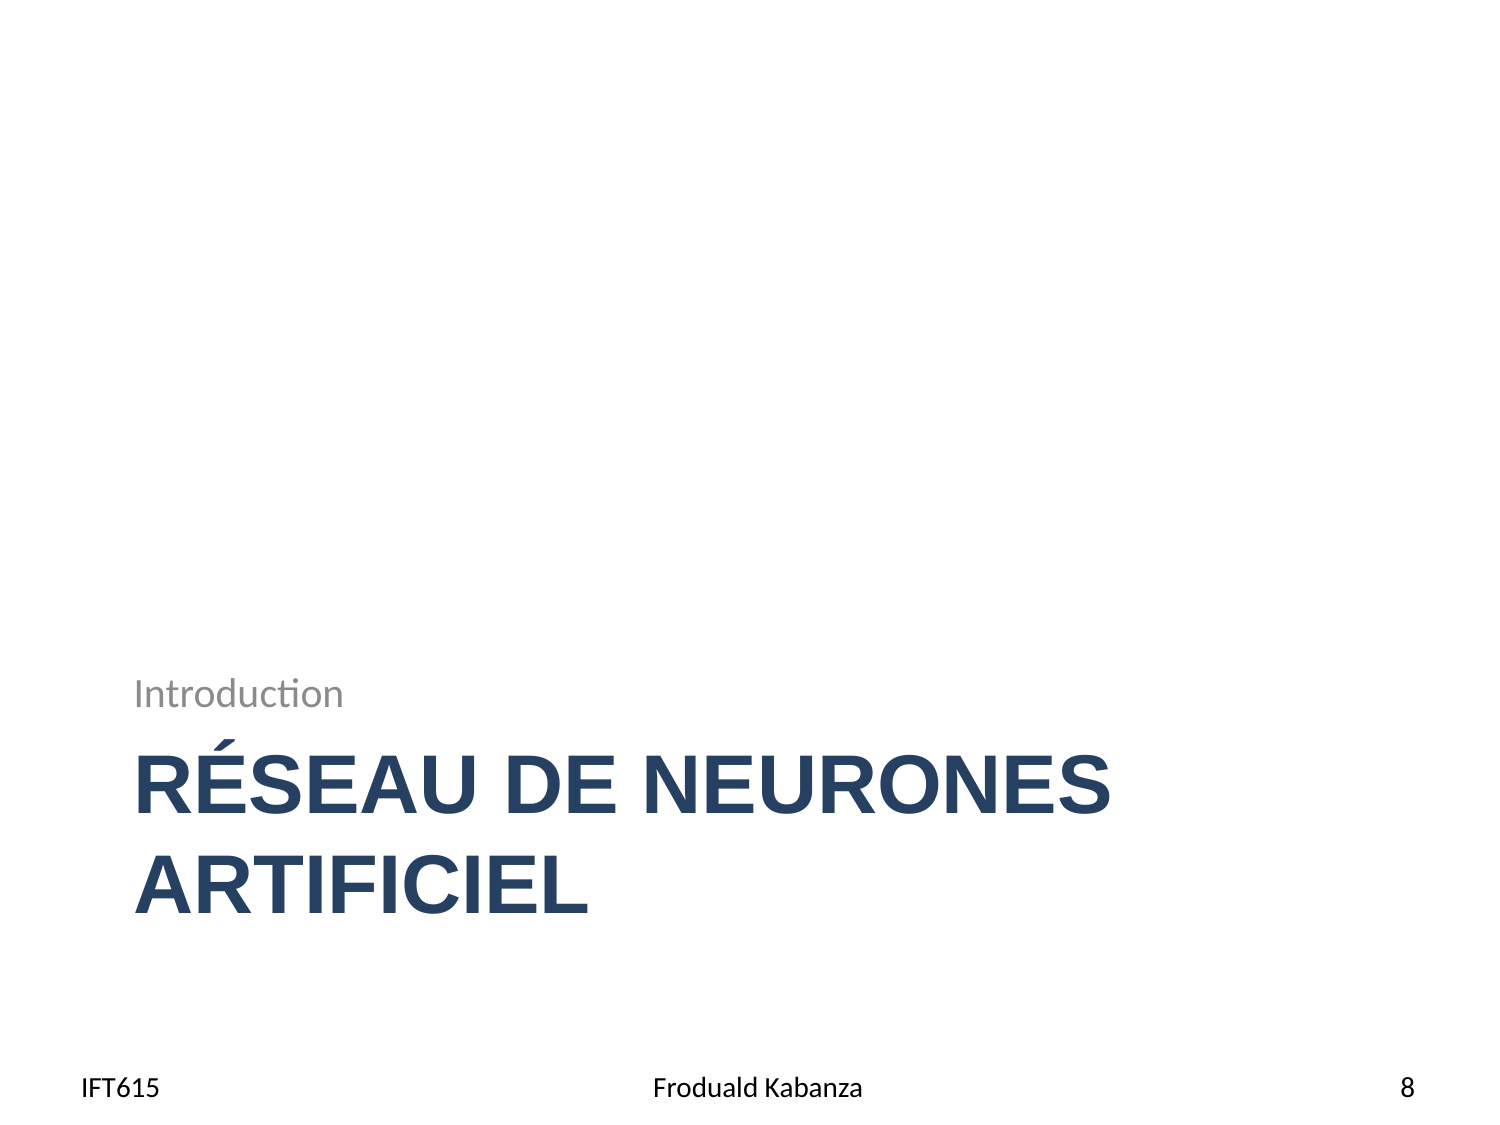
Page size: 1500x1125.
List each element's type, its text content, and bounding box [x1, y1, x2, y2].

title Réseau de neurones artificiel [118, 723, 1394, 947]
slide_number IFT615 [66, 1056, 356, 1117]
footer Froduald Kabanza [520, 1056, 996, 1117]
slide_number 8 [1080, 1056, 1431, 1117]
list Introduction [118, 476, 1394, 723]
